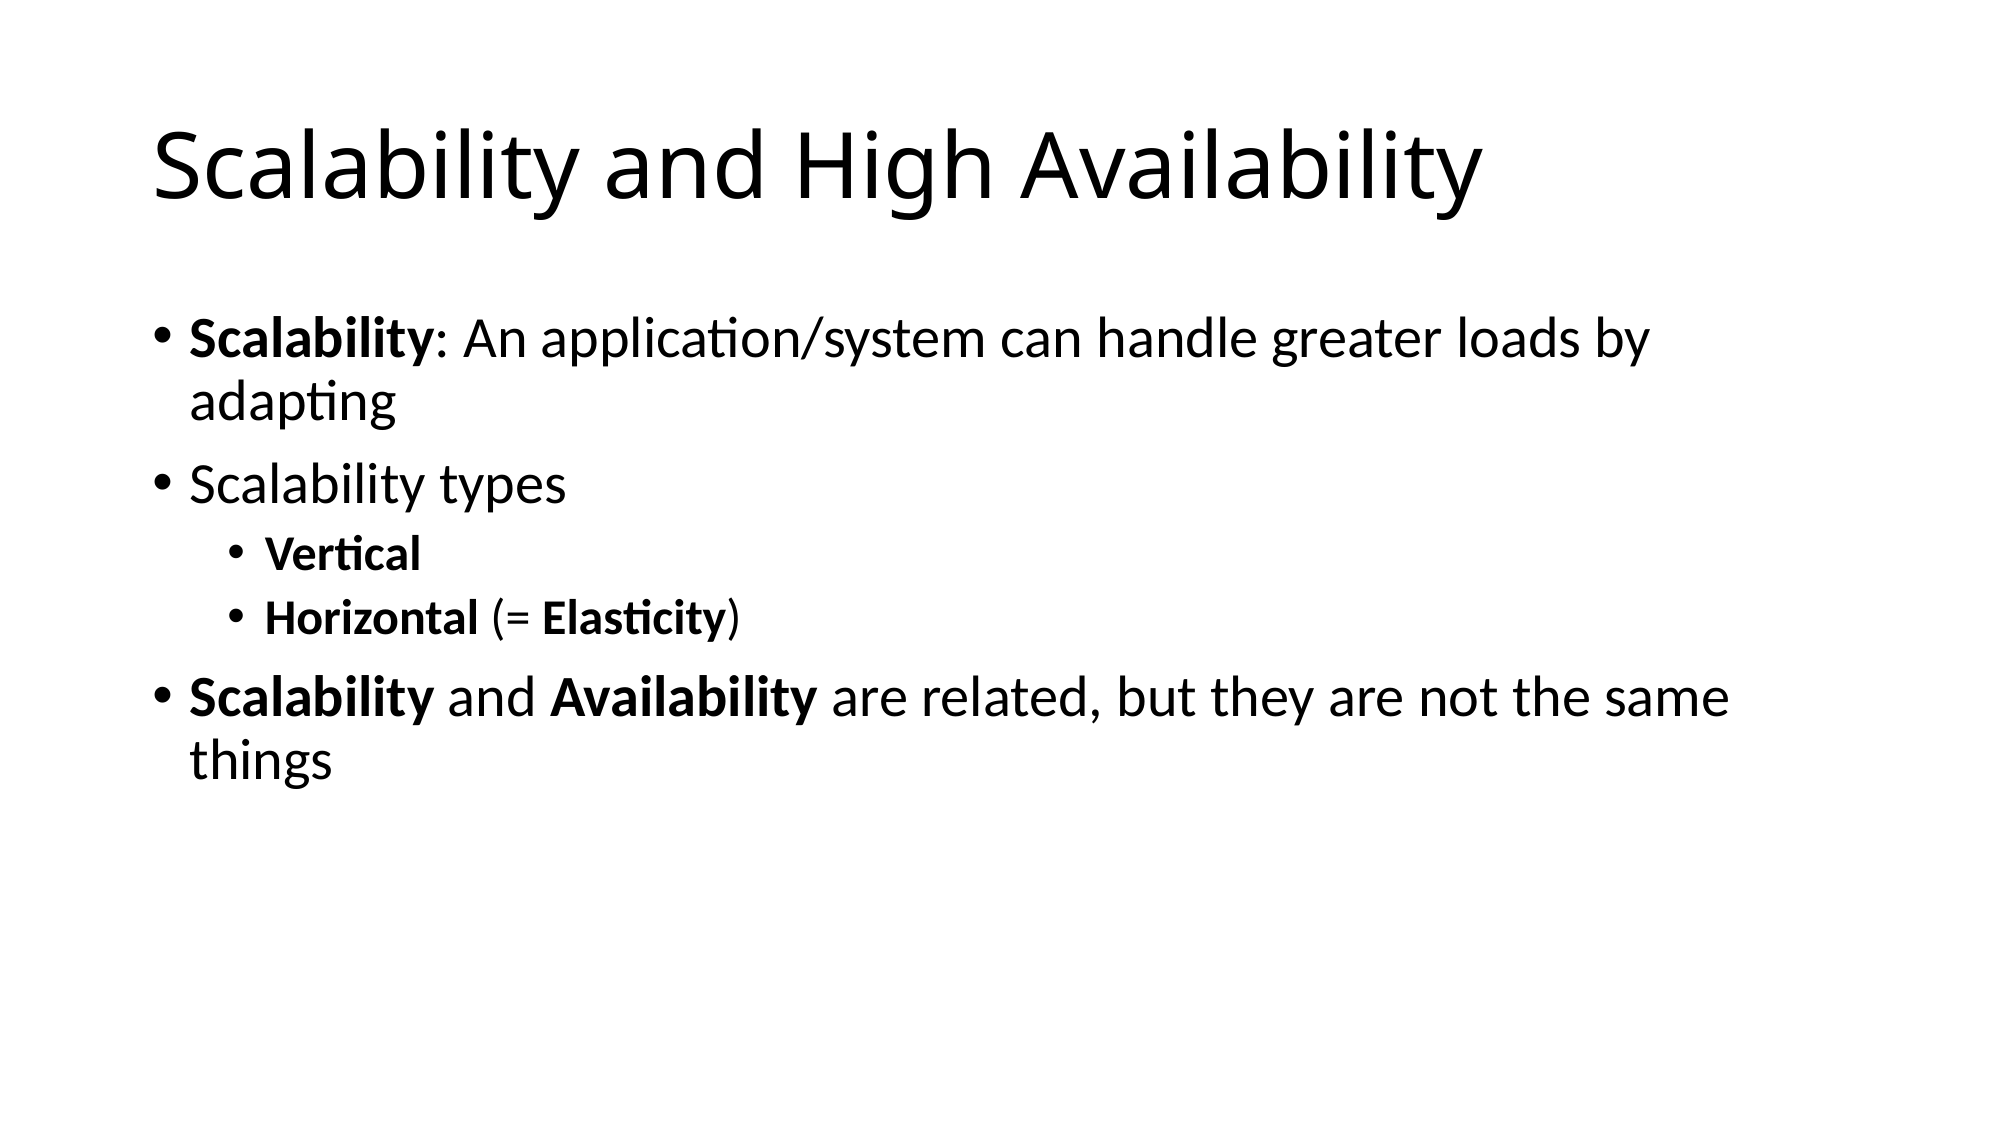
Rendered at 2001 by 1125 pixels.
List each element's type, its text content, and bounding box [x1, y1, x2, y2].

list Scalability: An application/system can handle greater loads by adapting Scalability types Vertical Horizontal (= Elasticity) Scalability and Availability are related, but they are not the same things [137, 299, 1863, 1014]
title Scalability and High Availability [137, 59, 1863, 278]
